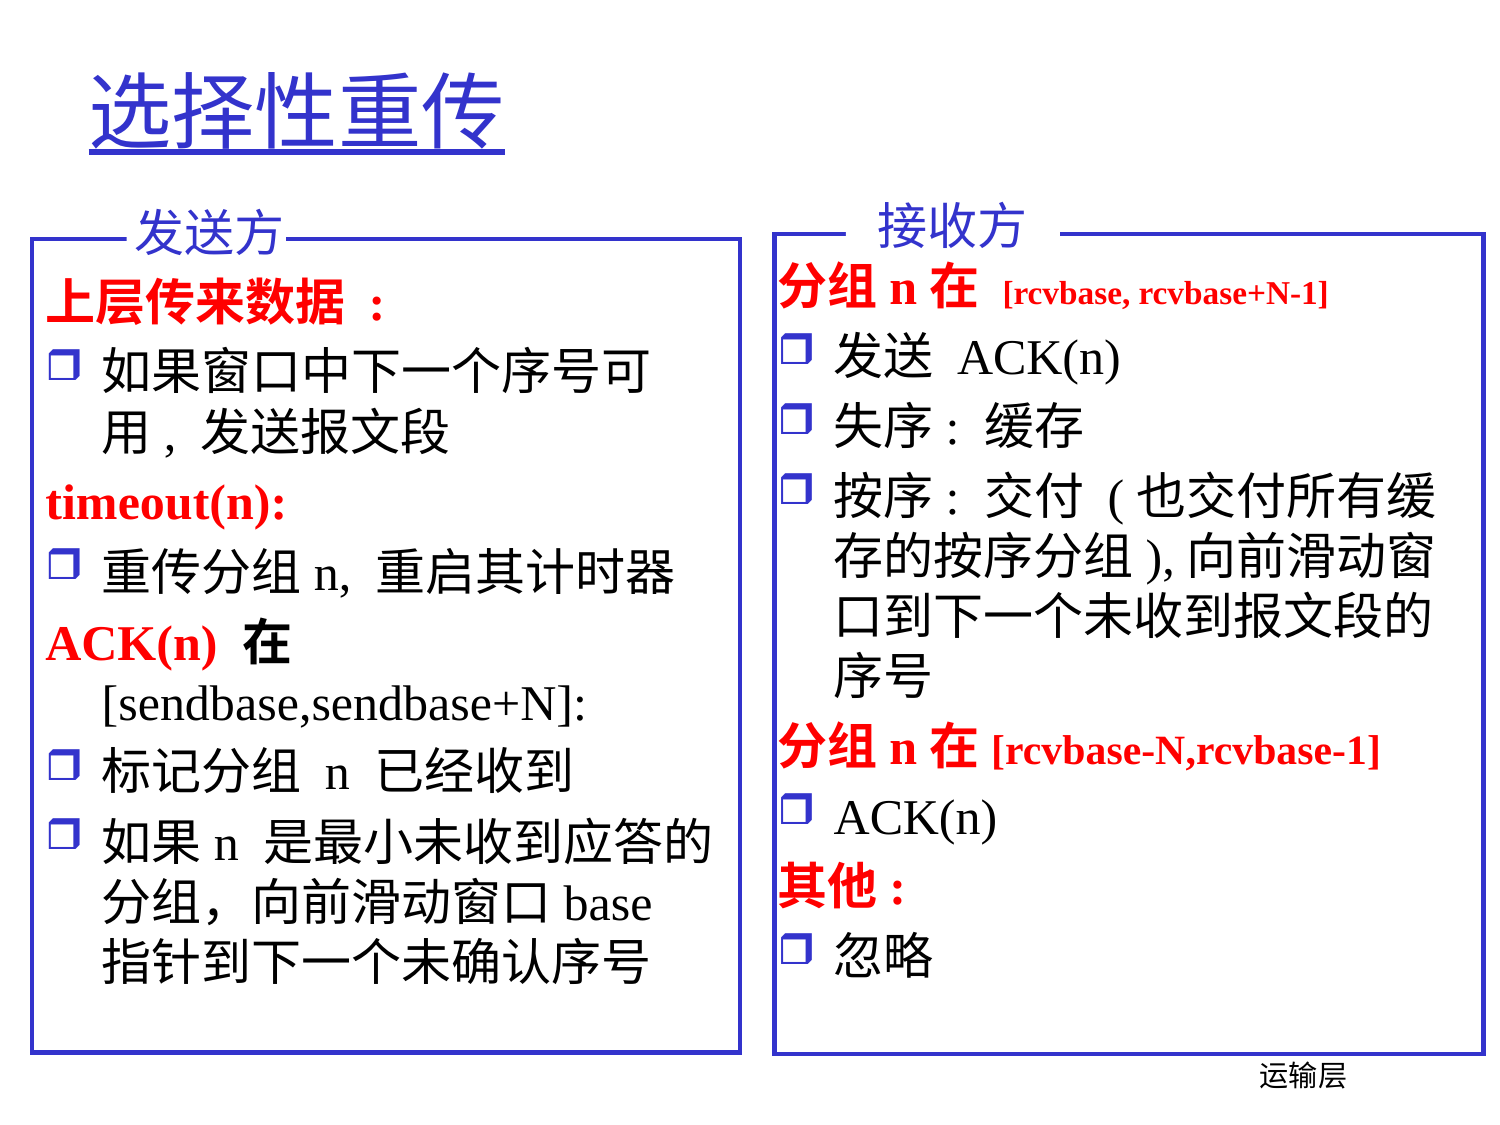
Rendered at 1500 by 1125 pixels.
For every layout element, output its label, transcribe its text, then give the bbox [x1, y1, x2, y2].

title 选择性重传 [73, 40, 1349, 179]
slide_number [1338, 1055, 1451, 1125]
text_box [31, 238, 740, 1053]
text_box [774, 233, 1484, 1055]
footer 运输层 [887, 1055, 1338, 1125]
text_box 分组n在 [rcvbase, rcvbase+N-1] 发送 ACK(n) 失序: 缓存 按序: 交付 (也交付所有缓存的按序分组),向前滑动窗口到下一个未收到报文段的序号 分组n在[rcvbase-N,rcvbase-1] ACK(n) 其他: 忽略 [1484, 246, 1488, 1053]
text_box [119, 193, 300, 270]
text_box 分组n在 [rcvbase, rcvbase+N-1] 发送 ACK(n) 失序: 缓存 按序: 交付 (也交付所有缓存的按序分组),向前滑动窗口到下一个未收到报文段的序号 分组n在[rcvbase-N,rcvbase-1] ACK(n) 其他: 忽略 [762, 246, 774, 1053]
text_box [845, 186, 1061, 263]
